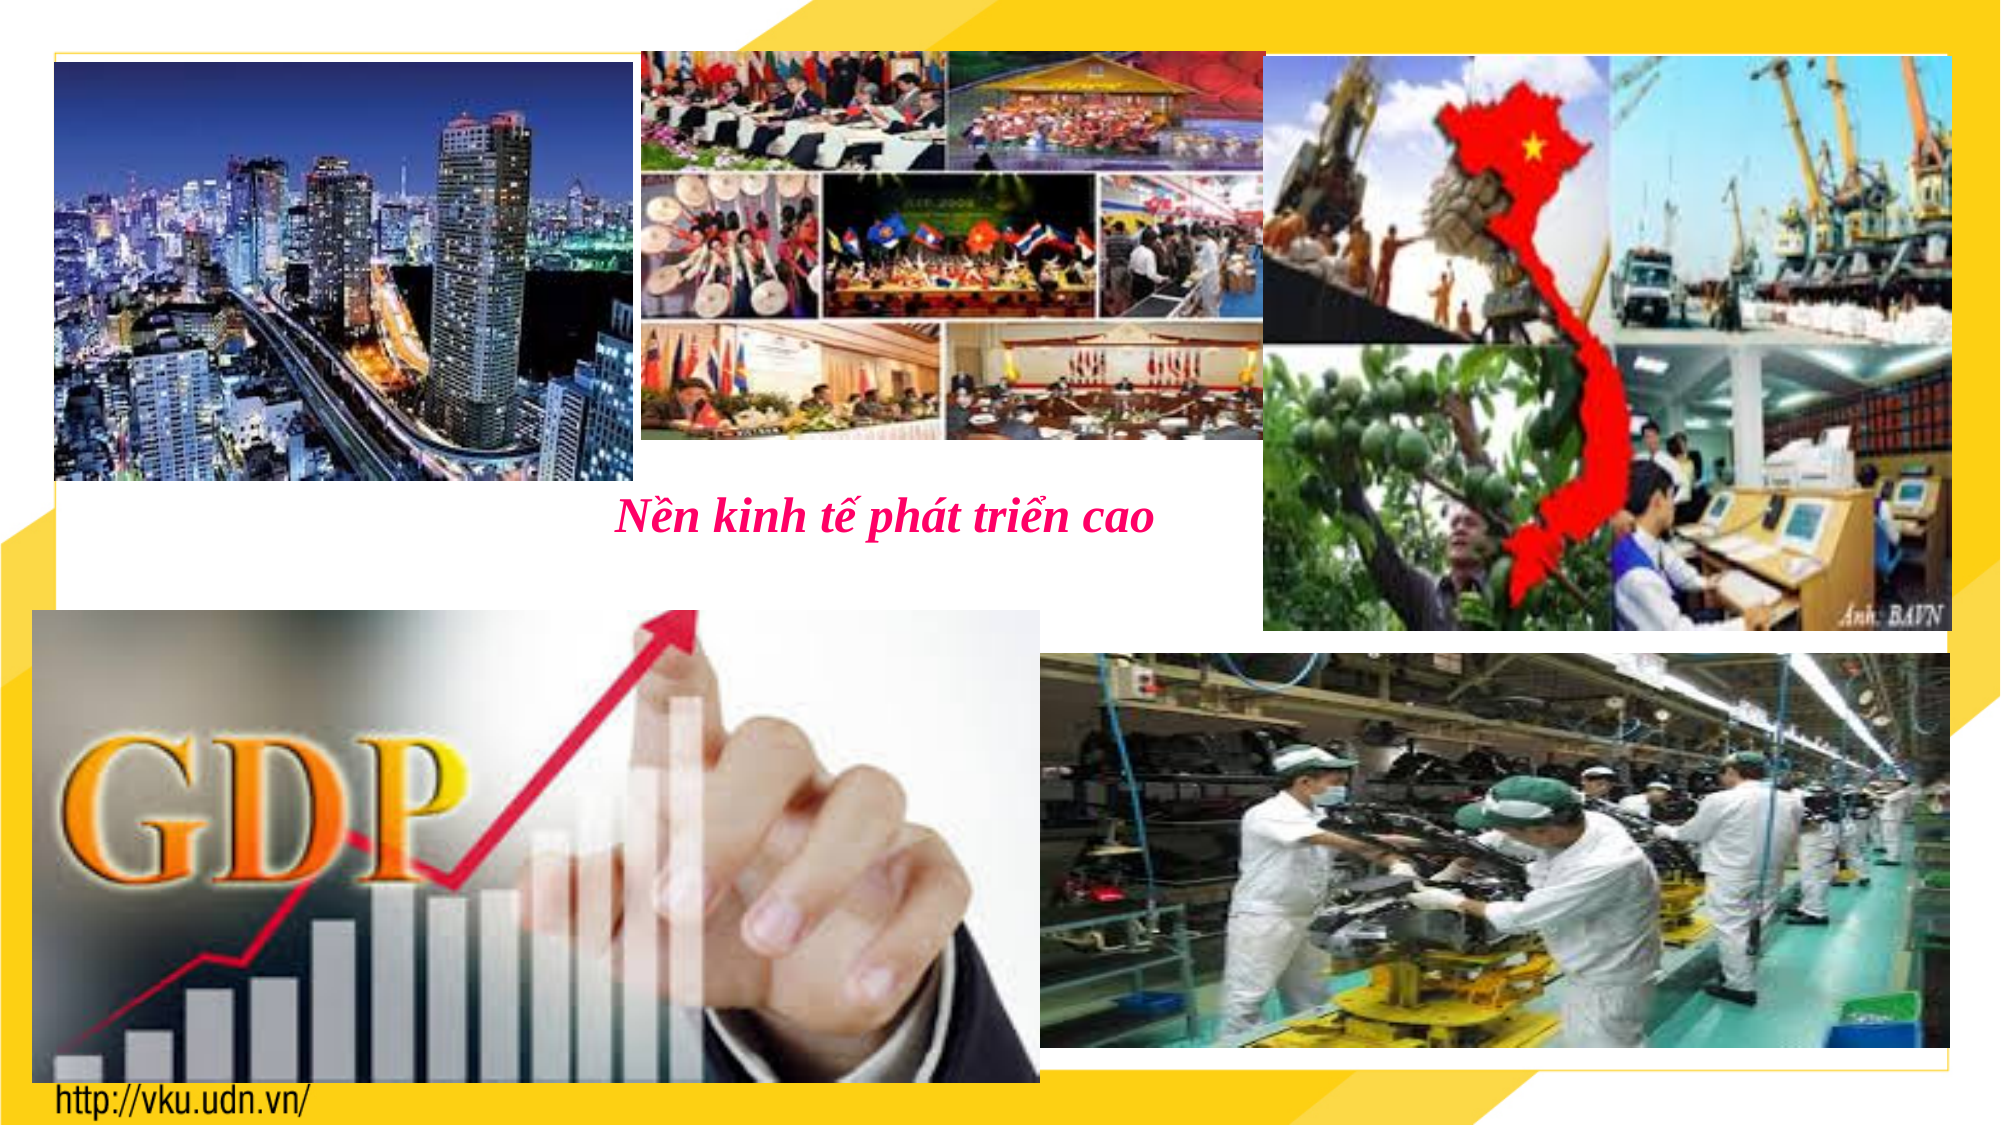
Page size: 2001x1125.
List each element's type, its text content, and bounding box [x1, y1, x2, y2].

text_box Nền kinh tế phát triển cao [600, 474, 1263, 550]
picture [0, 0, 2001, 1125]
